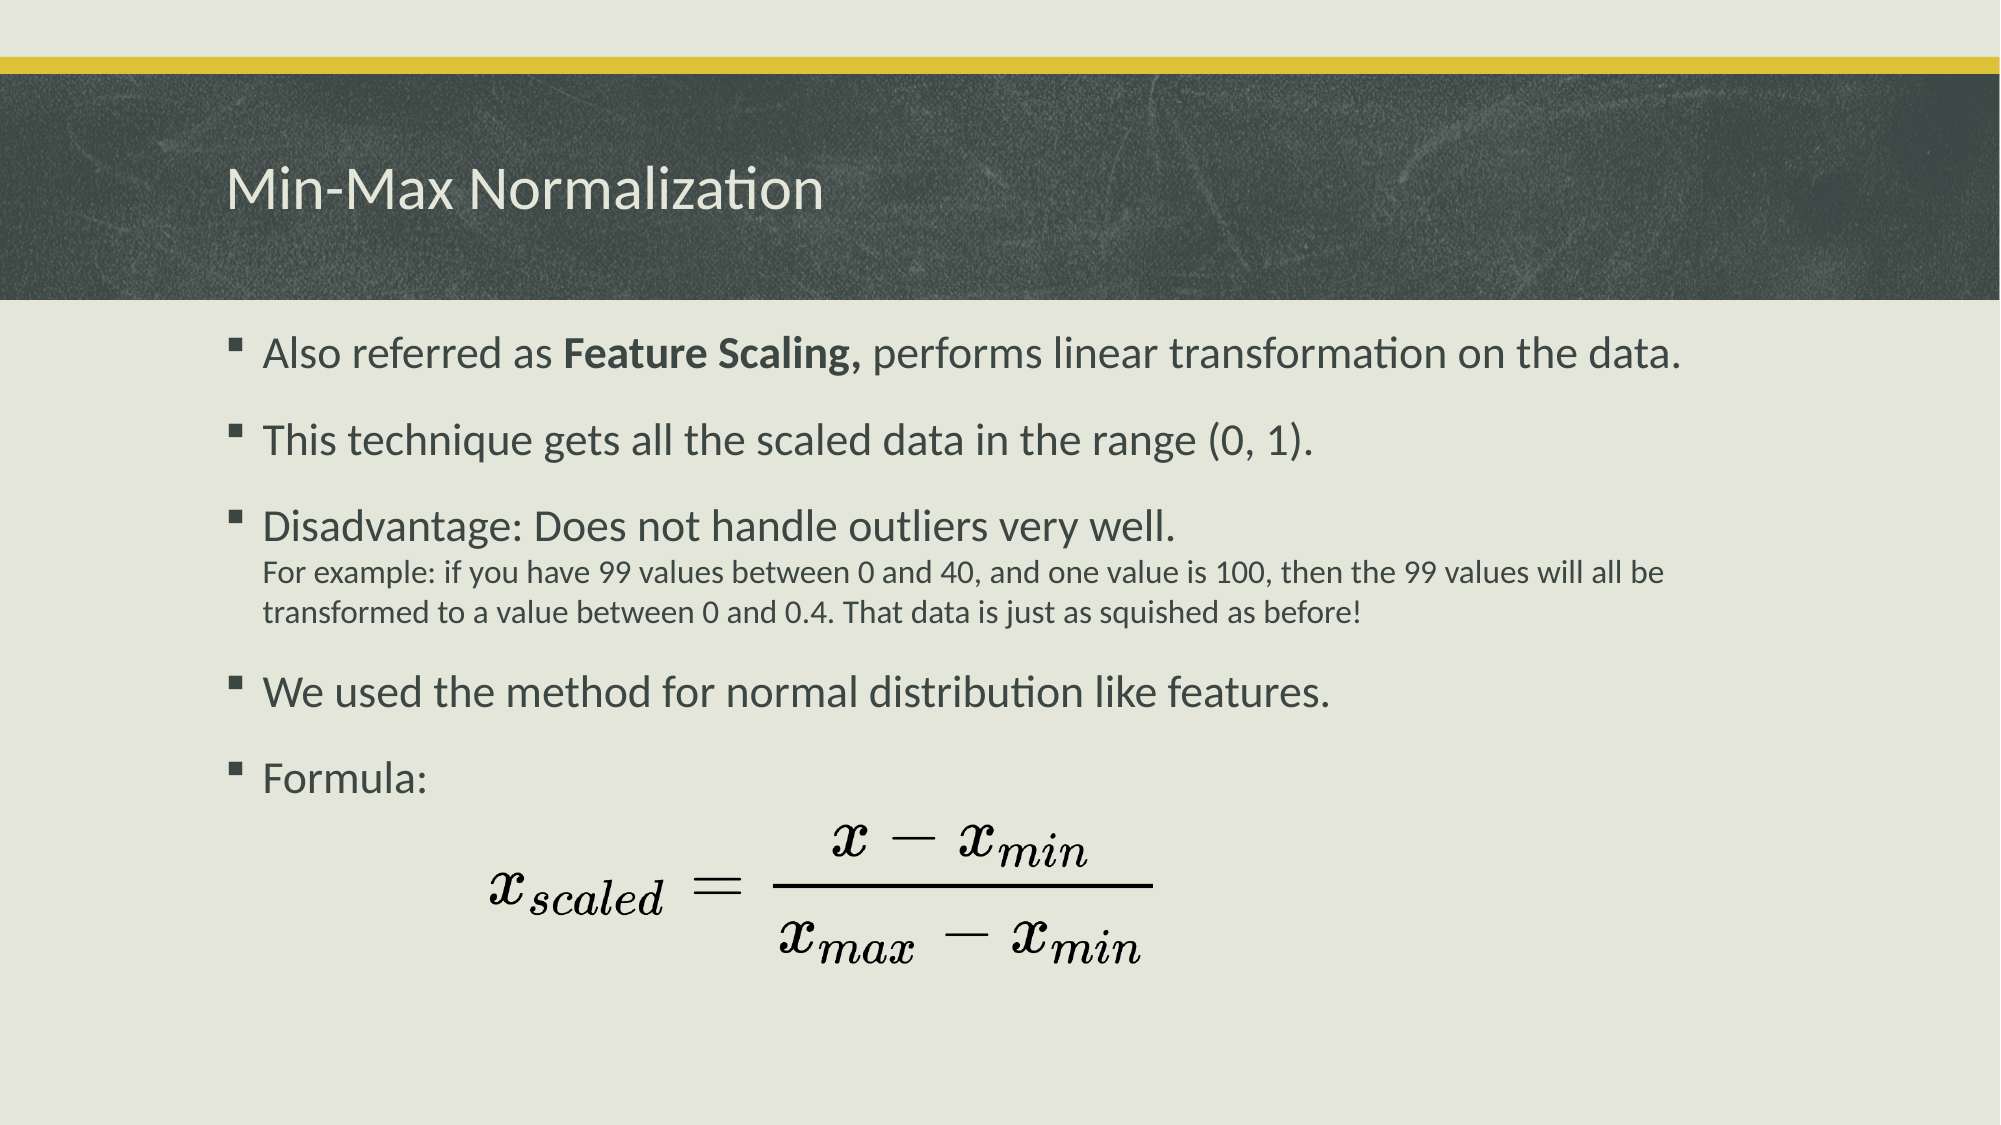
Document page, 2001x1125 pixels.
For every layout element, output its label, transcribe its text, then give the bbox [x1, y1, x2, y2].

title Min-Max Normalization [210, 76, 1790, 300]
picture [486, 809, 1162, 970]
list Also referred as Feature Scaling, performs linear transformation on the data. This technique gets all the scaled data in the range (0, 1). Disadvantage: Does not handle outliers very well. For example: if you have 99 values between 0 and 40, and one value is 100, then the 99 values will all be transformed to a value between 0 and 0.4. That data is just as squished as before! We used the method for normal distribution like features. Formula: [210, 315, 1790, 1049]
picture [0, 74, 2000, 300]
